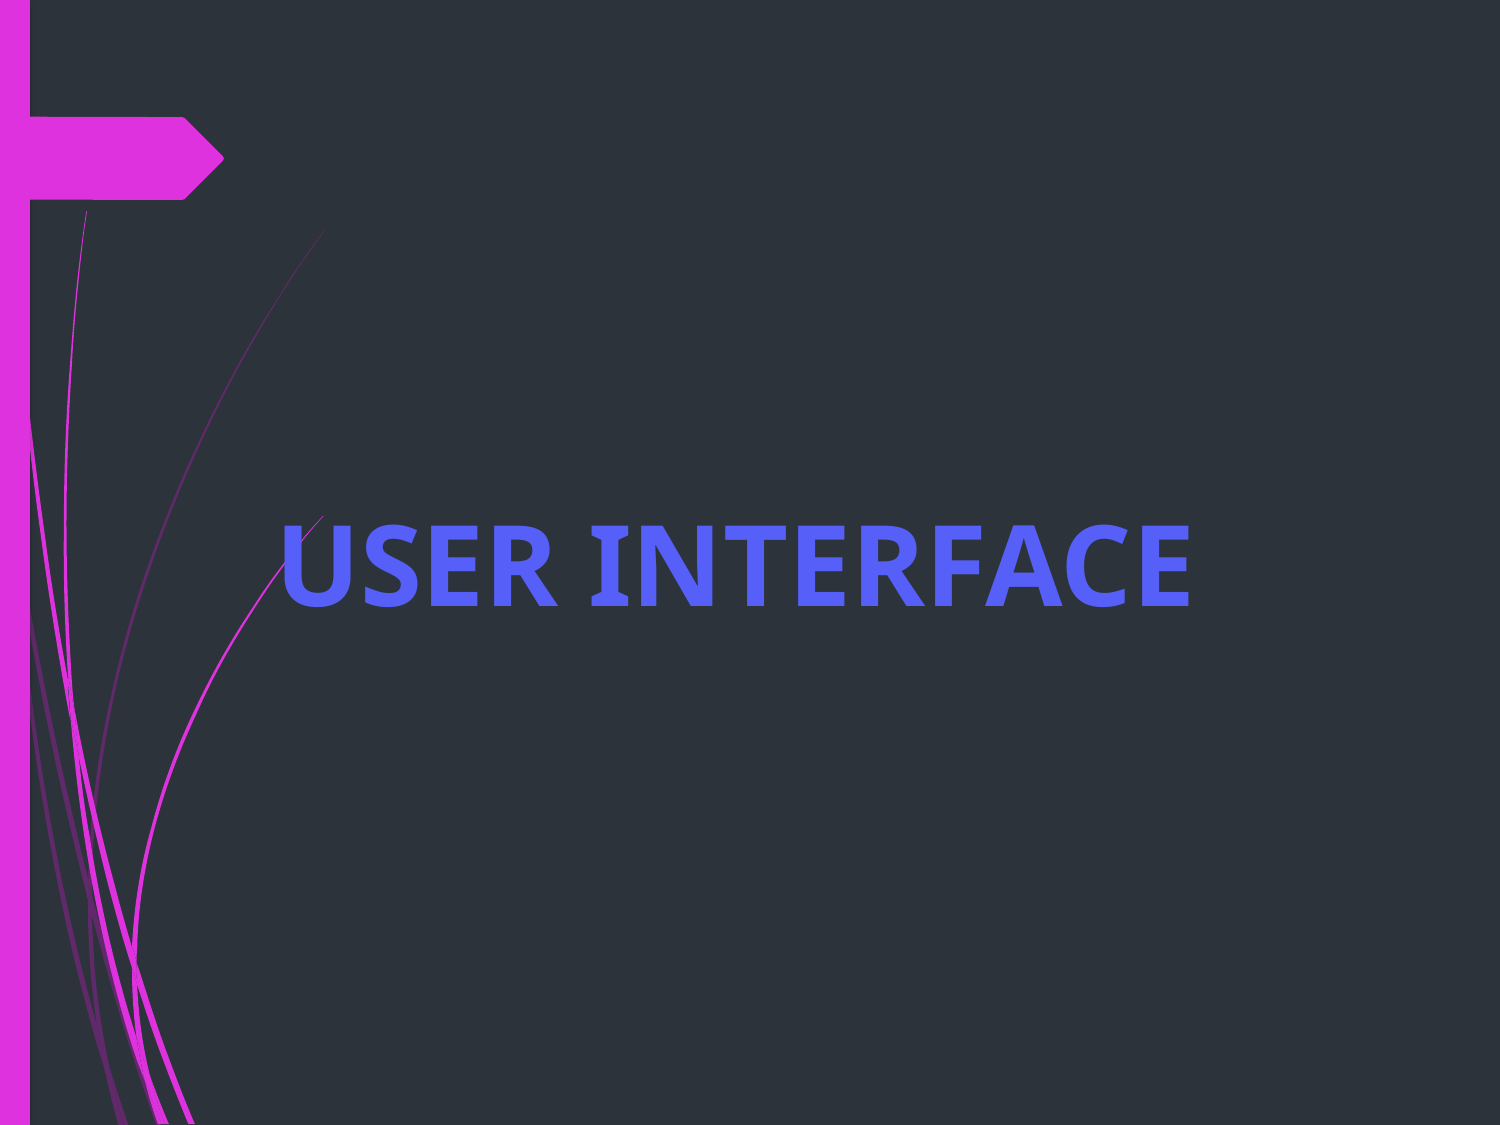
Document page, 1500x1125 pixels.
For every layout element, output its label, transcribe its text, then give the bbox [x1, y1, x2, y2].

text_box USER INTERFACE [259, 486, 1241, 637]
